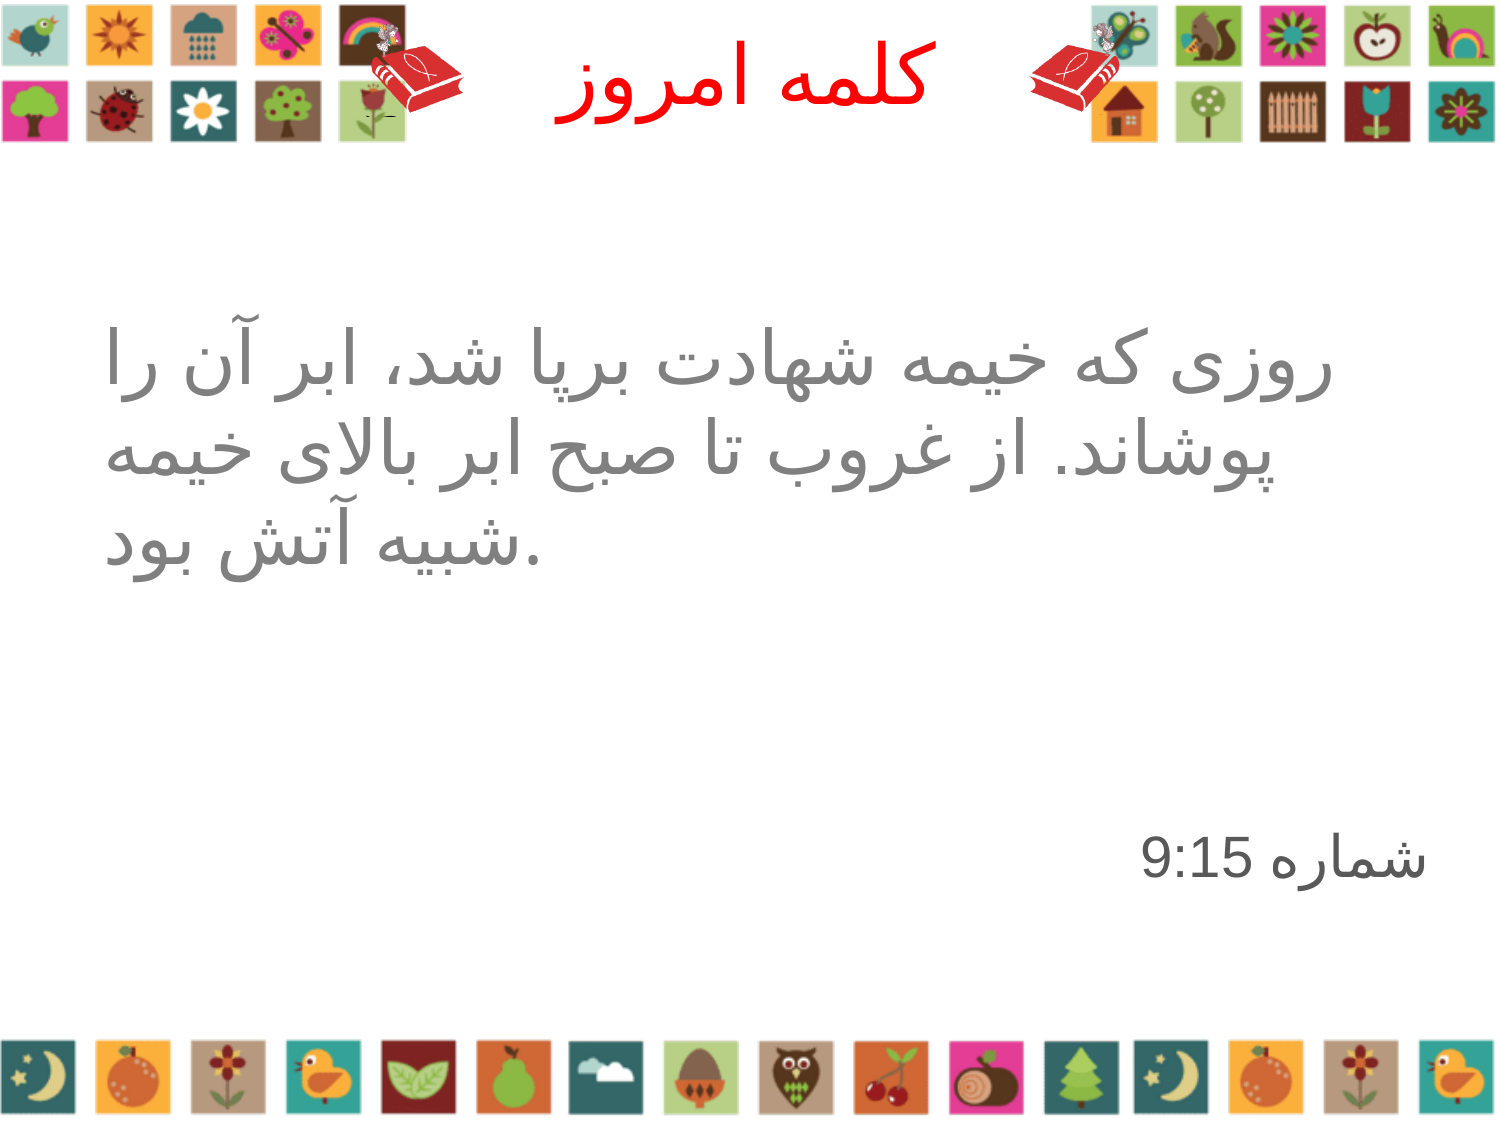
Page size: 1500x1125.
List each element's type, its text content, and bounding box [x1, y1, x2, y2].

text_box روزی که خیمه شهادت برپا شد، ابر آن را پوشاند. از غروب تا صبح ابر بالای خیمه شبیه آتش بود. [88, 302, 1436, 588]
text_box شماره 9:15 [812, 811, 1444, 896]
picture [998, 3, 1500, 150]
text_box کلمه امروز [425, 13, 1078, 129]
picture [0, 3, 496, 150]
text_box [0, 1028, 1500, 1118]
